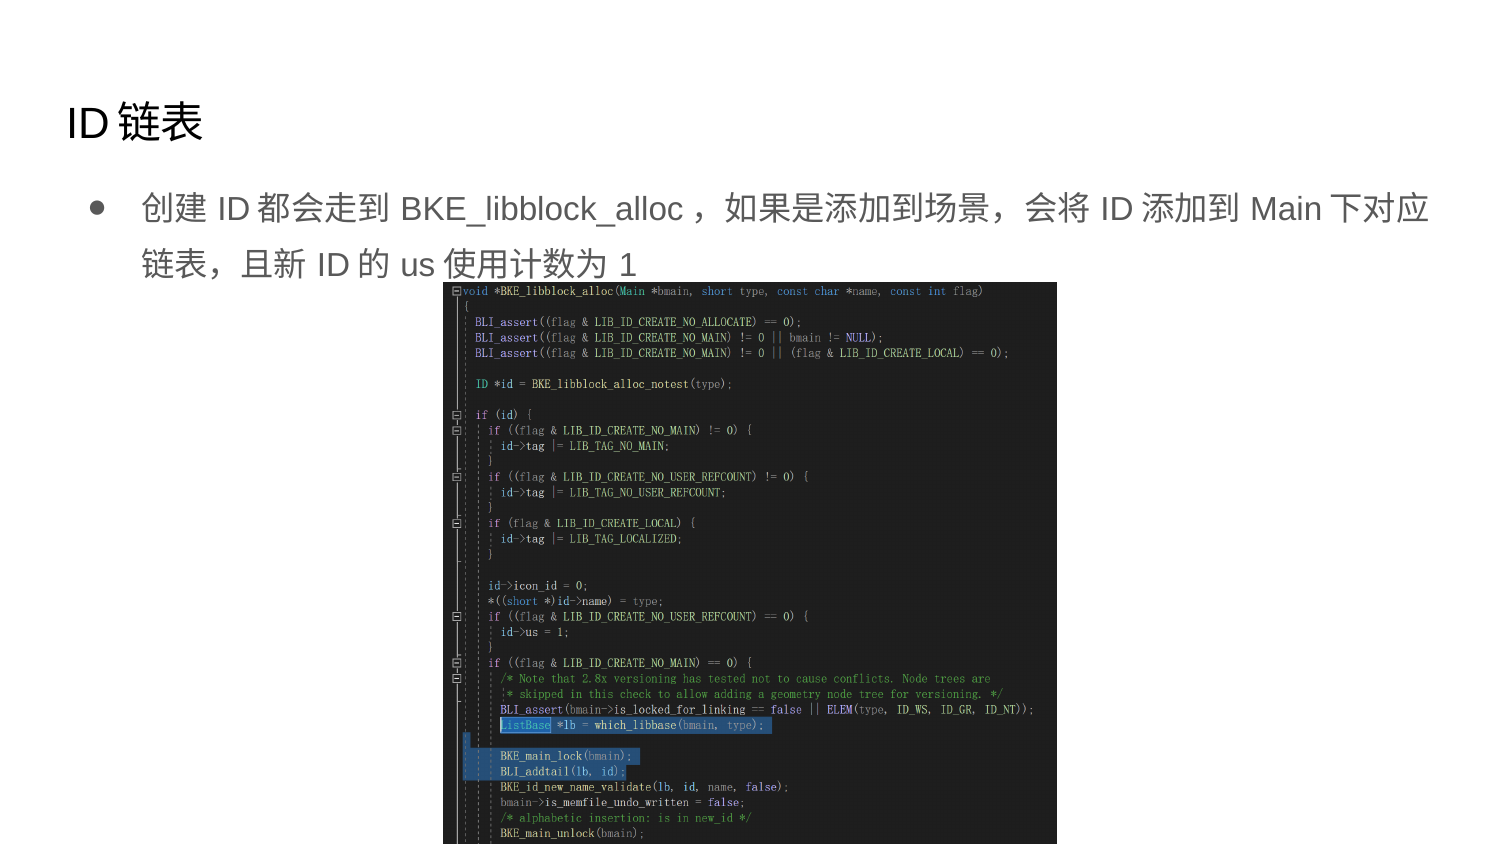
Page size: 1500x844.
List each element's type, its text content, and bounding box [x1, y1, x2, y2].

picture [442, 282, 1057, 844]
list 创建ID都会走到BKE_libblock_alloc，如果是添加到场景，会将ID添加到Main下对应链表，且新ID的us使用计数为1 [51, 160, 1449, 800]
title ID链表 [51, 72, 1449, 160]
